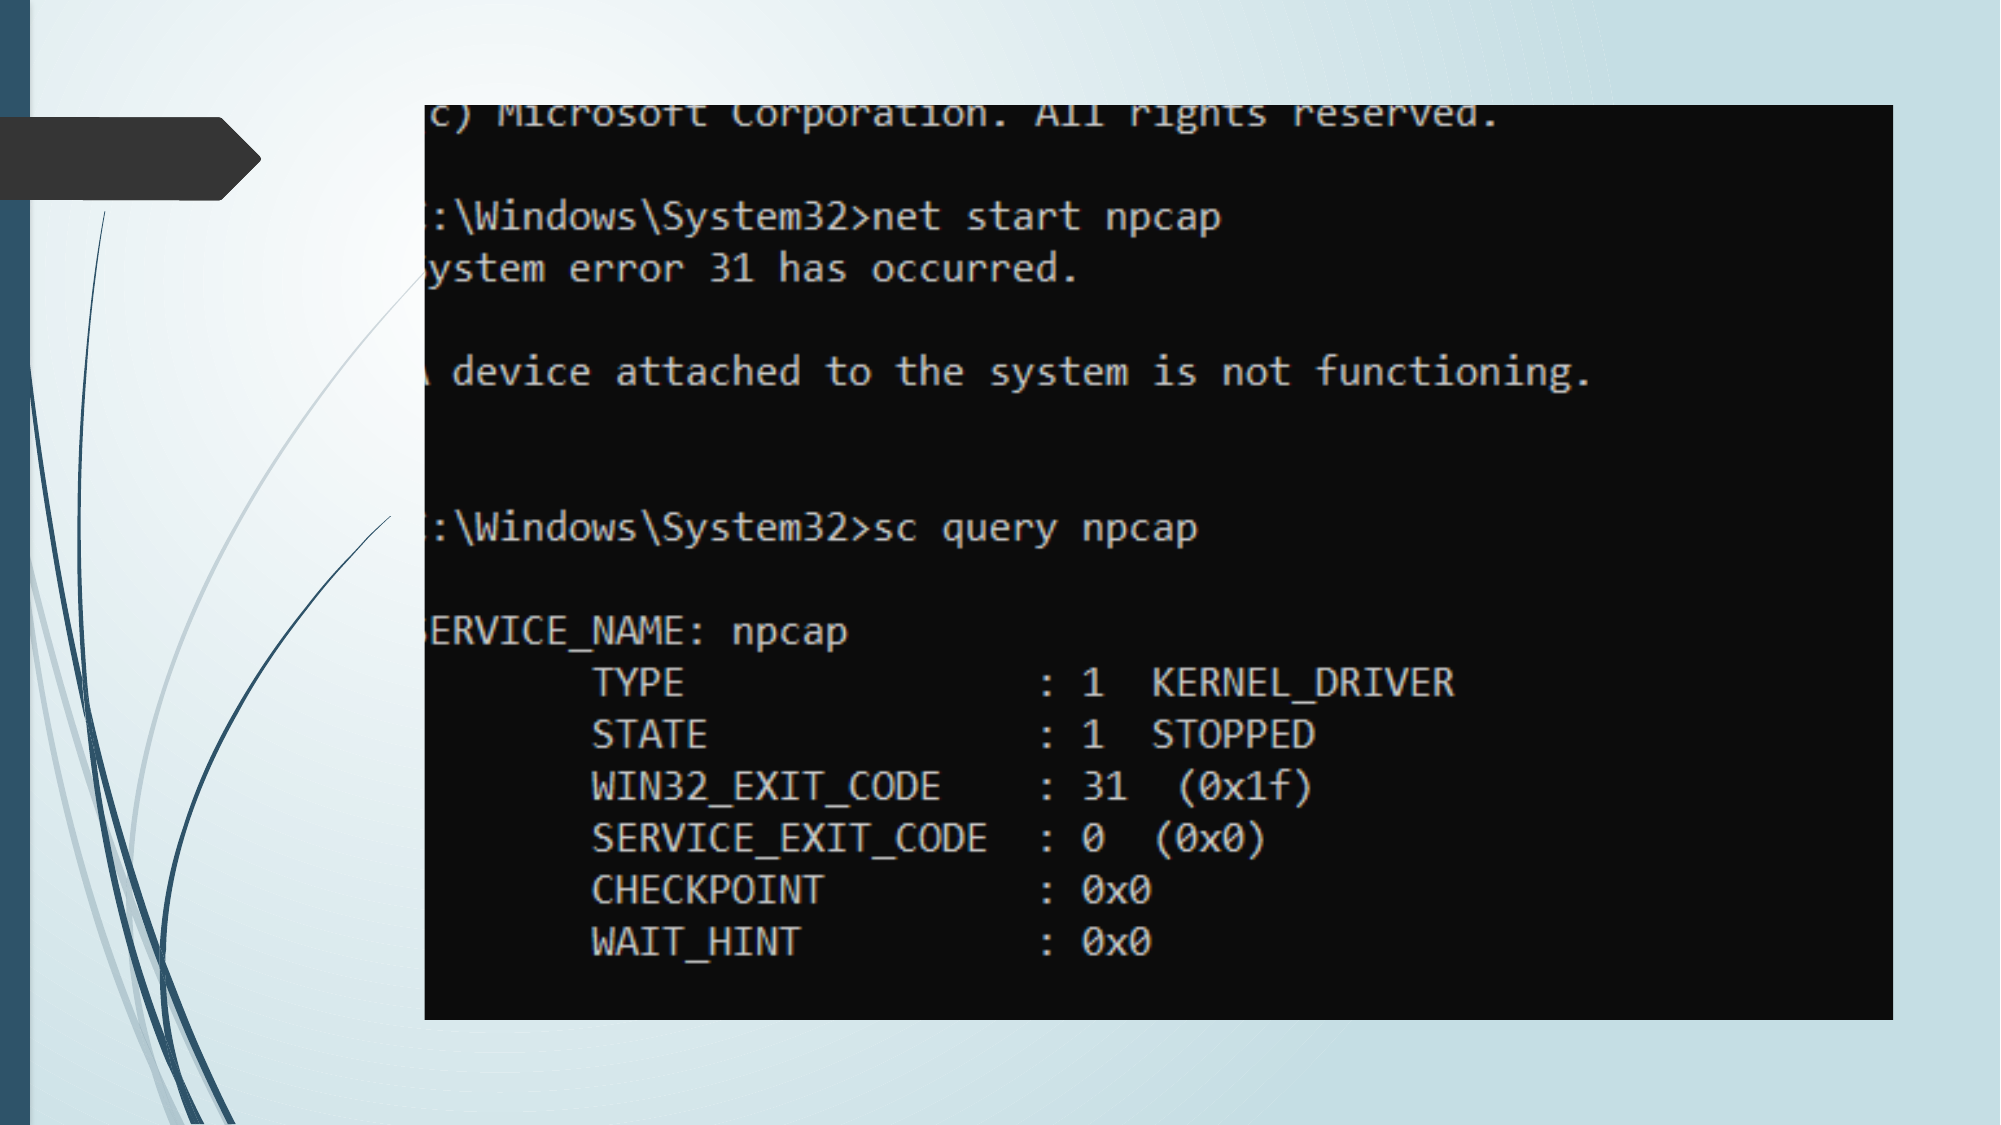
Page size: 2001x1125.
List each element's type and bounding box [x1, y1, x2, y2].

picture [424, 105, 1894, 1020]
text_box [0, 117, 262, 201]
